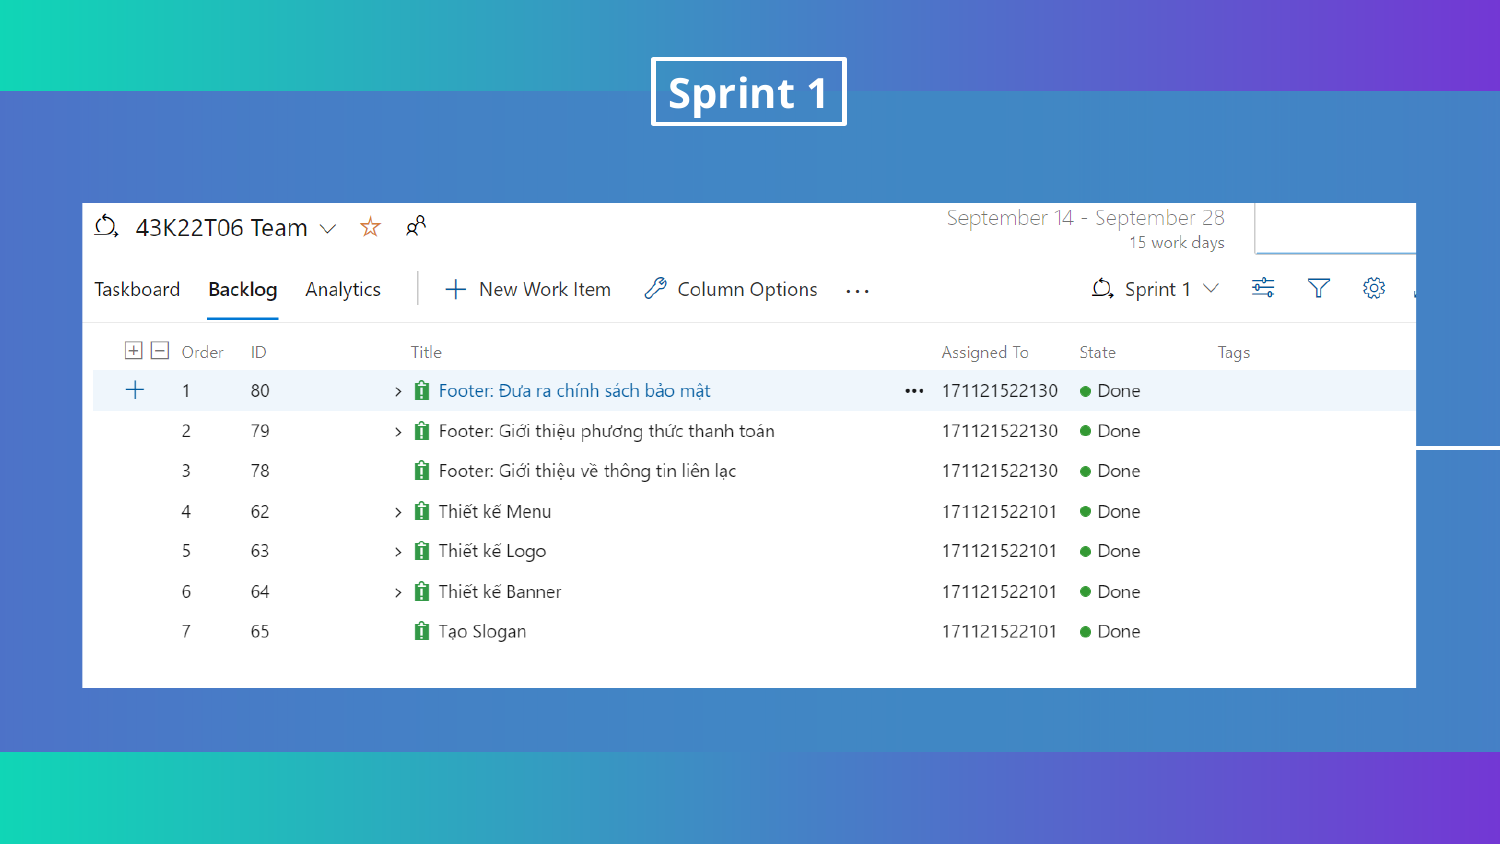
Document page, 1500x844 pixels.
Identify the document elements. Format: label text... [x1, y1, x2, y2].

text_box Sprint 1 [653, 59, 845, 124]
picture [82, 203, 1417, 688]
